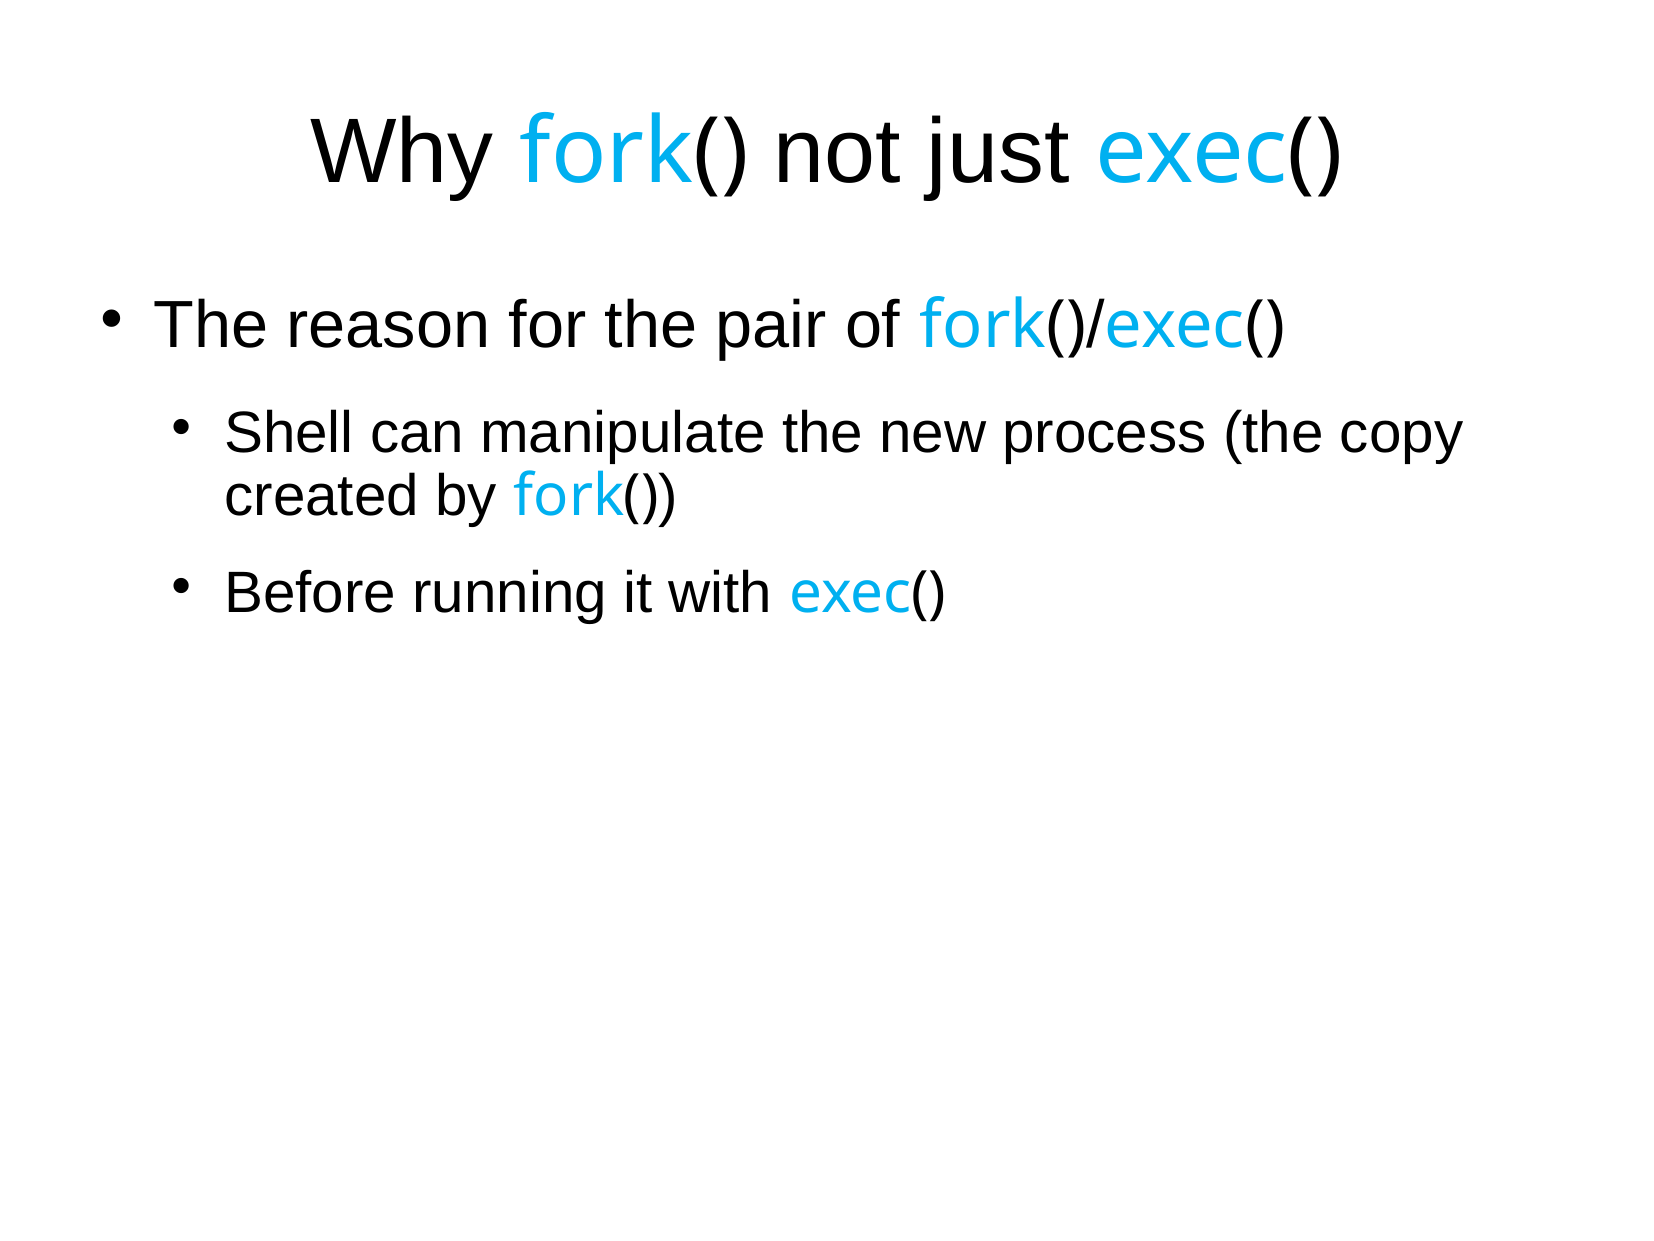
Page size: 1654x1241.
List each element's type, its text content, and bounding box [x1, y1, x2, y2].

title Why fork() not just exec() [82, 49, 1571, 257]
list The reason for the pair of fork()/exec() Shell can manipulate the new process (the copy created by fork()) Before running it with exec() [82, 290, 1571, 1010]
